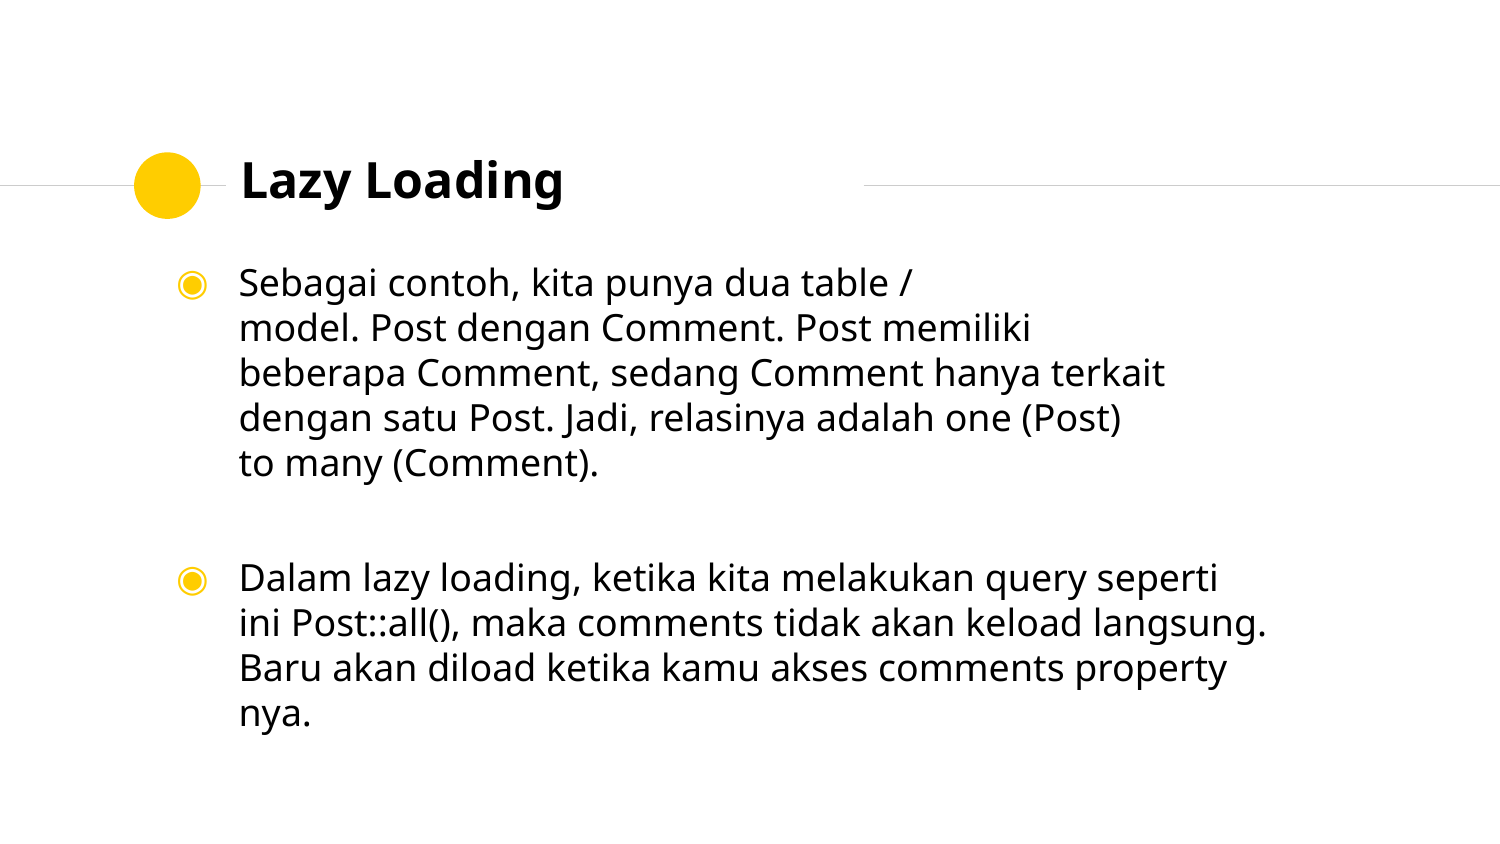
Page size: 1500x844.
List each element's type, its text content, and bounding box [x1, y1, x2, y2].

title Lazy Loading [225, 133, 862, 206]
list Sebagai contoh, kita punya dua table / model. Post dengan Comment. Post memiliki beberapa Comment, sedang Comment hanya terkait dengan satu Post. Jadi, relasinya adalah one (Post) to many (Comment). Dalam lazy loading, ketika kita melakukan query seperti ini Post::all(), maka comments tidak akan keload langsung. Baru akan diload ketika kamu akses comments property nya. [148, 243, 1288, 686]
